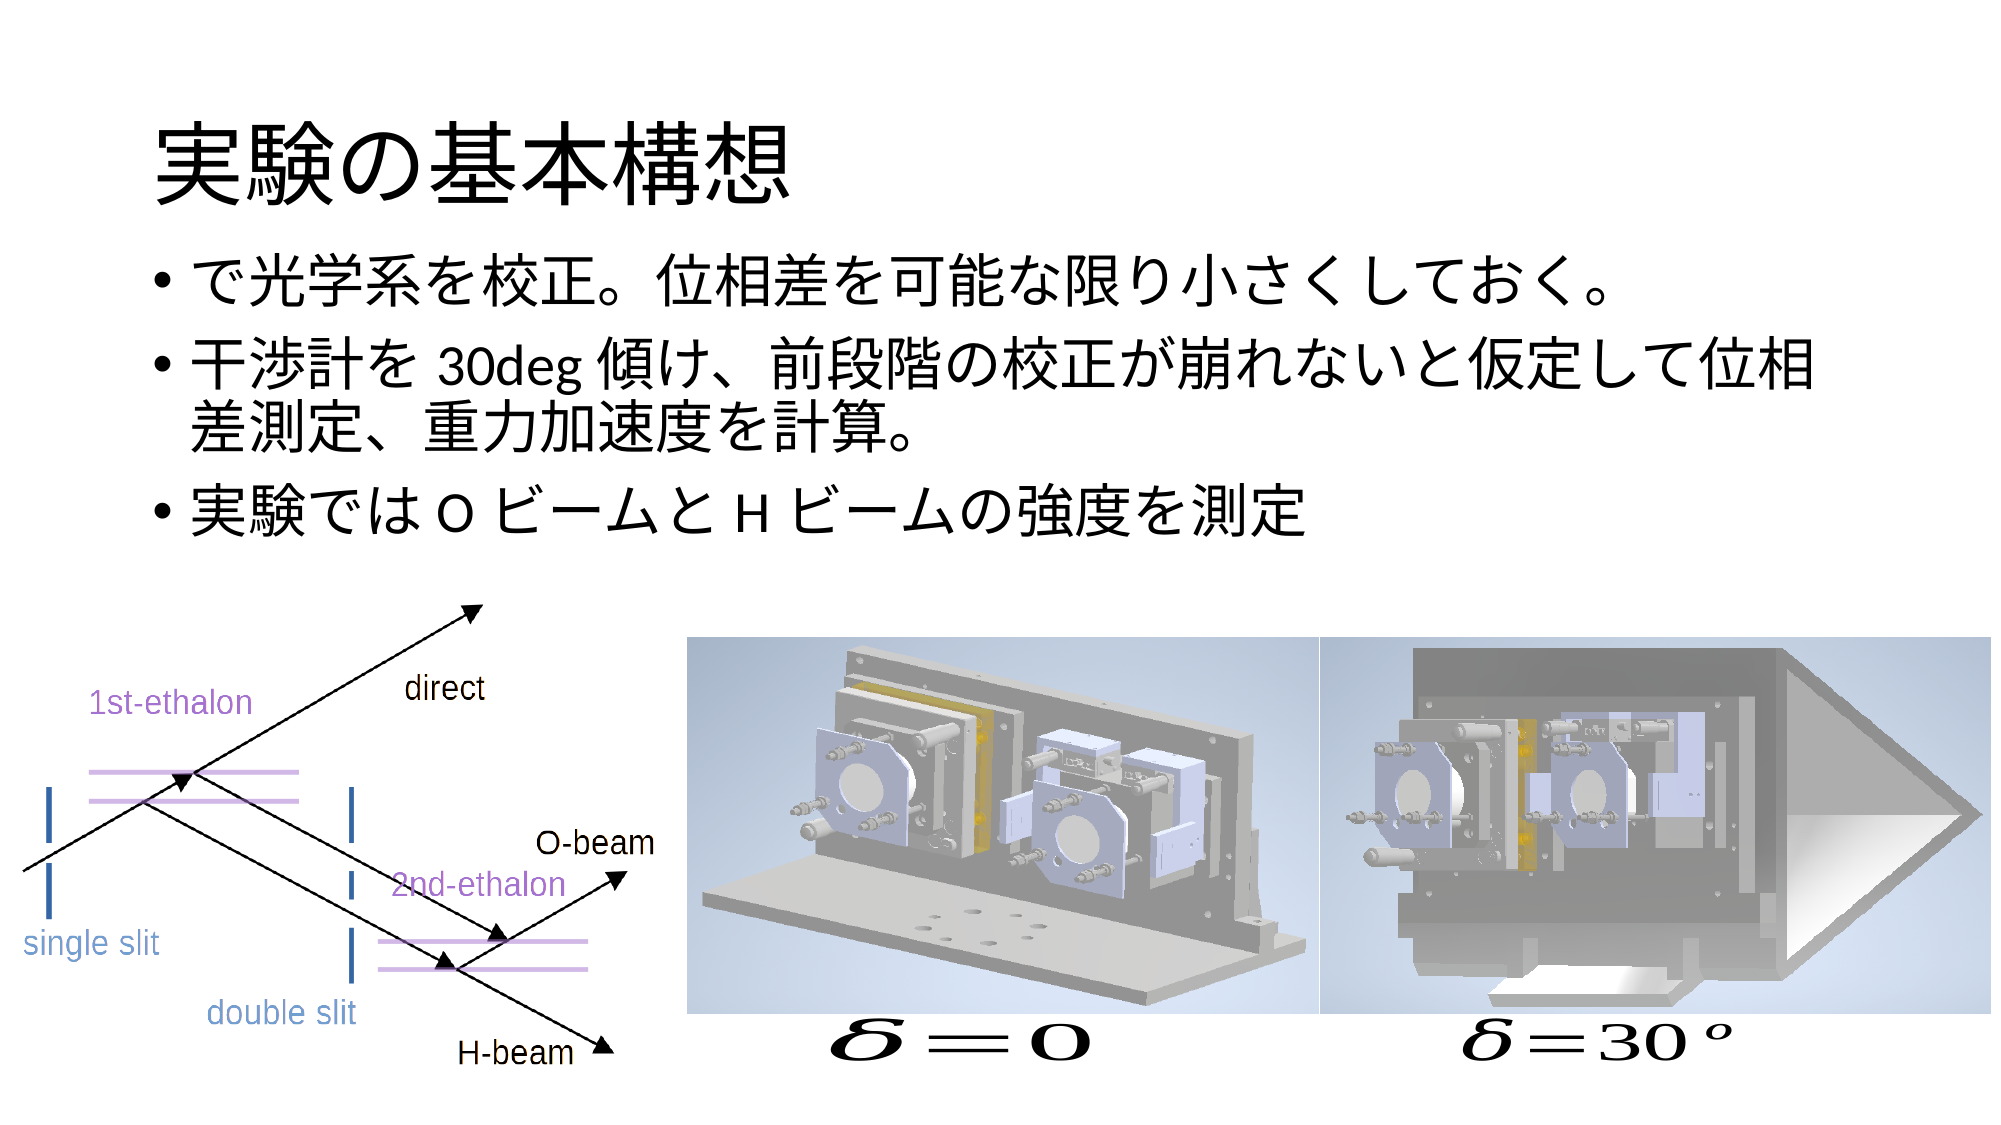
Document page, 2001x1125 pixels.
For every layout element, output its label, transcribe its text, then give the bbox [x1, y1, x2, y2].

picture [9, 604, 682, 1081]
picture [1320, 637, 1991, 1014]
title 実験の基本構想 [137, 59, 1863, 278]
picture [687, 637, 1319, 1014]
